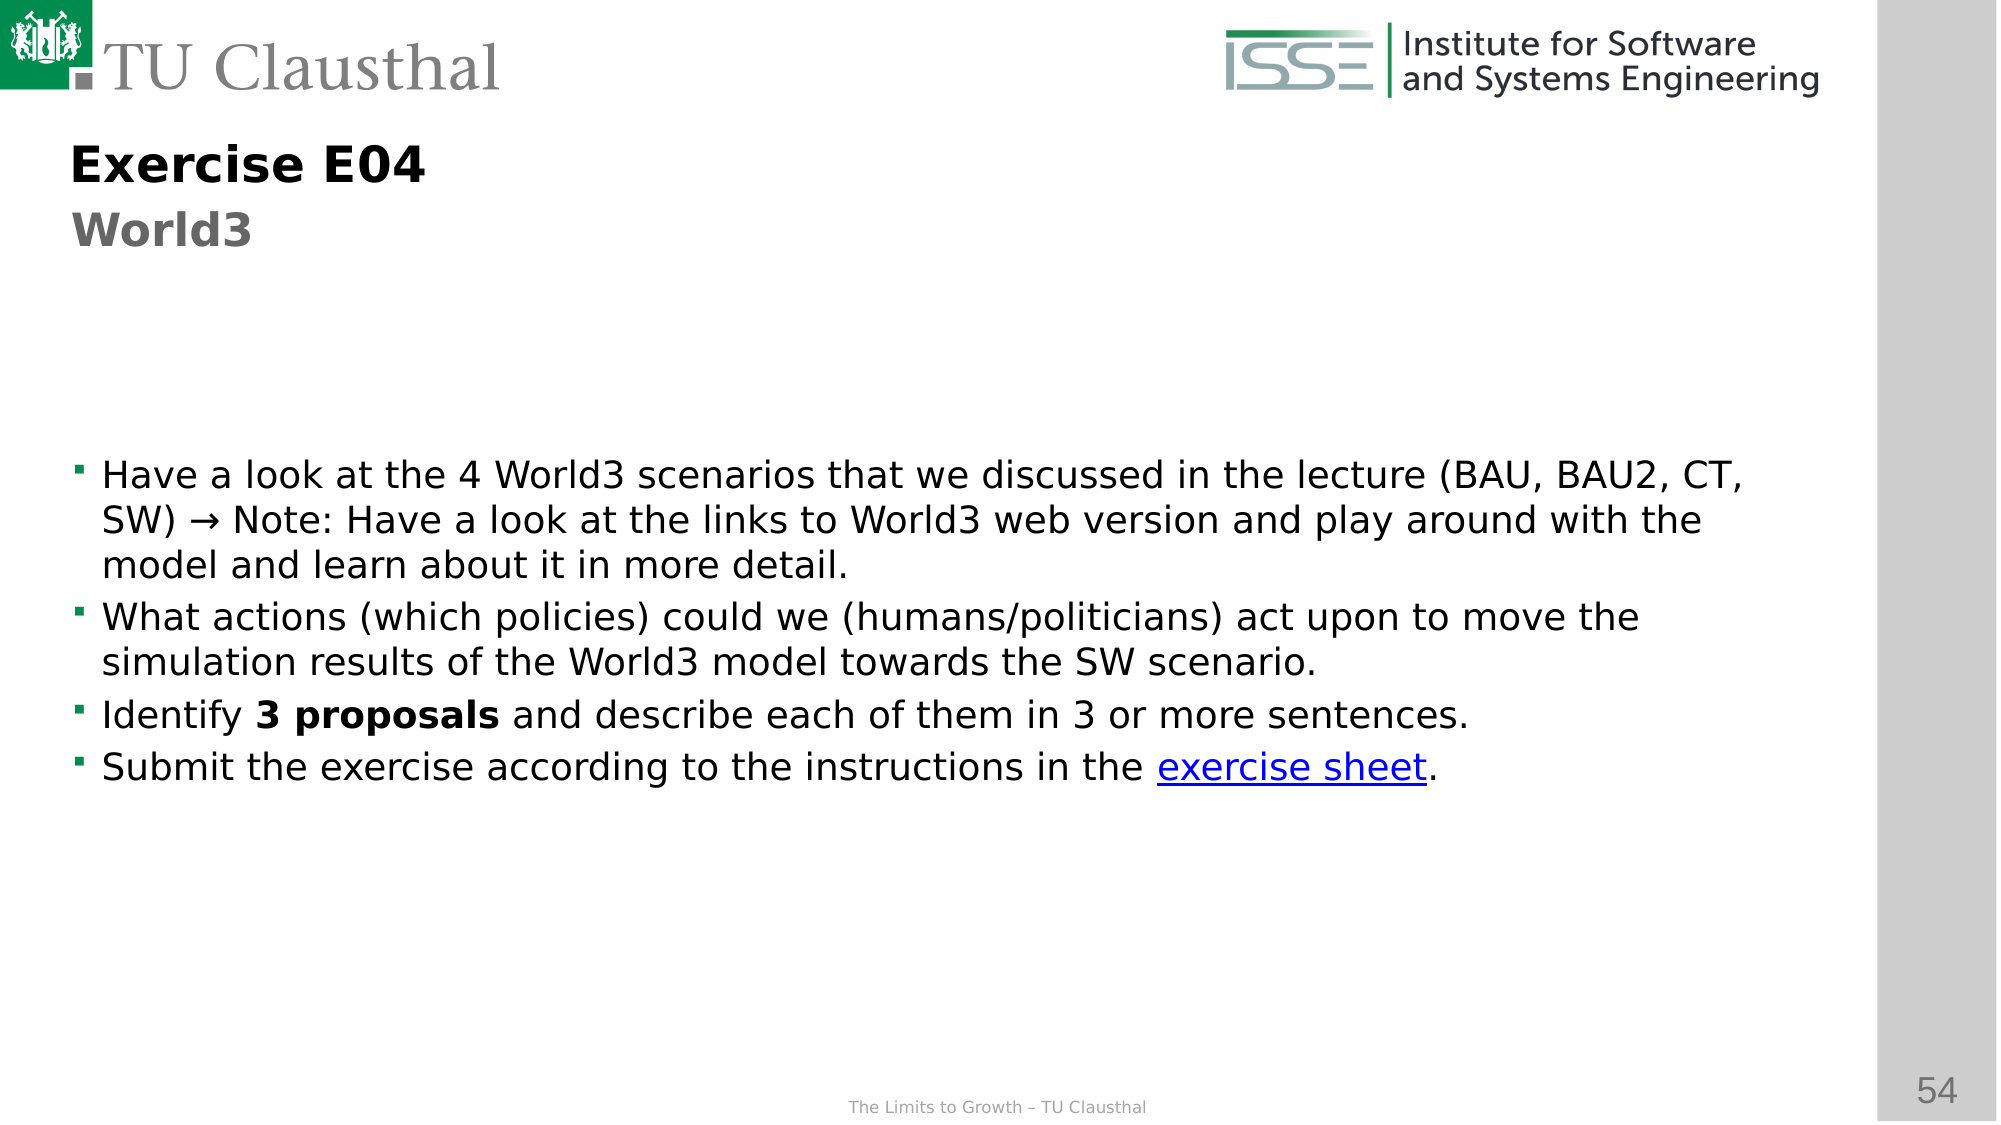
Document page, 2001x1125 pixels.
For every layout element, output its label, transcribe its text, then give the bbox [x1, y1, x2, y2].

picture [1218, 22, 1824, 104]
text_box Have a look at the 4 World3 scenarios that we discussed in the lecture (BAU, BAU2, CT, SW) → Note: Have a look at the links to World3 web version and play around with the model and learn about it in more detail. What actions (which policies) could we (humans/politicians) act upon to move the simulation results of the World3 model towards the SW scenario. Identify 3 proposals and describe each of them in 3 or more sentences. Submit the exercise according to the instructions in the exercise sheet. [54, 207, 1816, 1031]
text_box Exercise E04 [54, 125, 1816, 205]
picture [0, 0, 499, 90]
text_box World3 [70, 188, 1767, 267]
